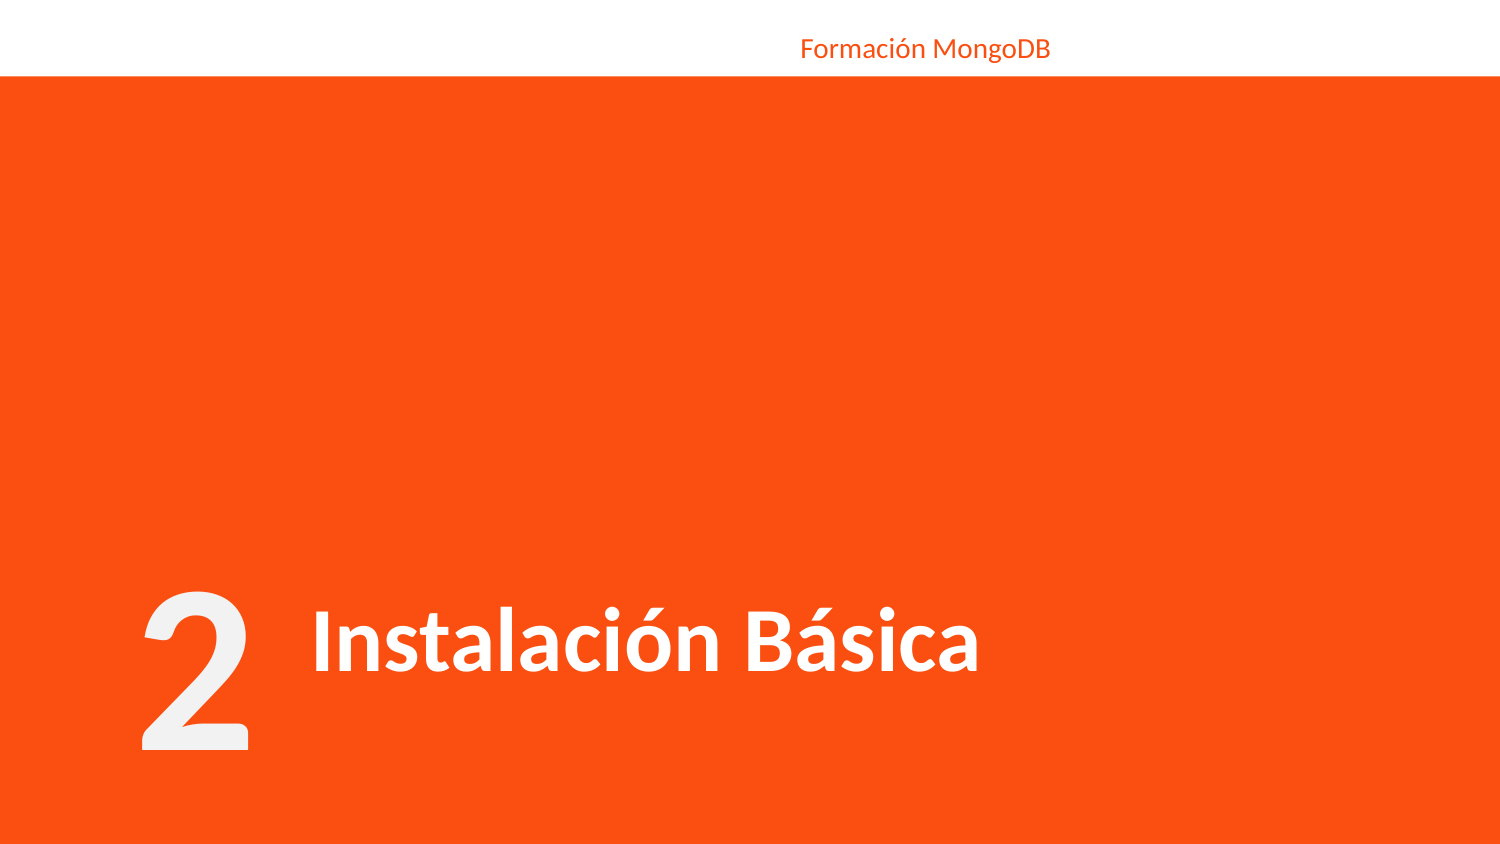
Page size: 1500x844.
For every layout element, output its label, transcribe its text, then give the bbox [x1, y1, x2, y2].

text_box [0, 76, 1500, 844]
text_box 2 [119, 500, 278, 732]
text_box Formación MongoDB [785, 18, 1471, 59]
text_box Instalación Básica [295, 572, 1164, 668]
